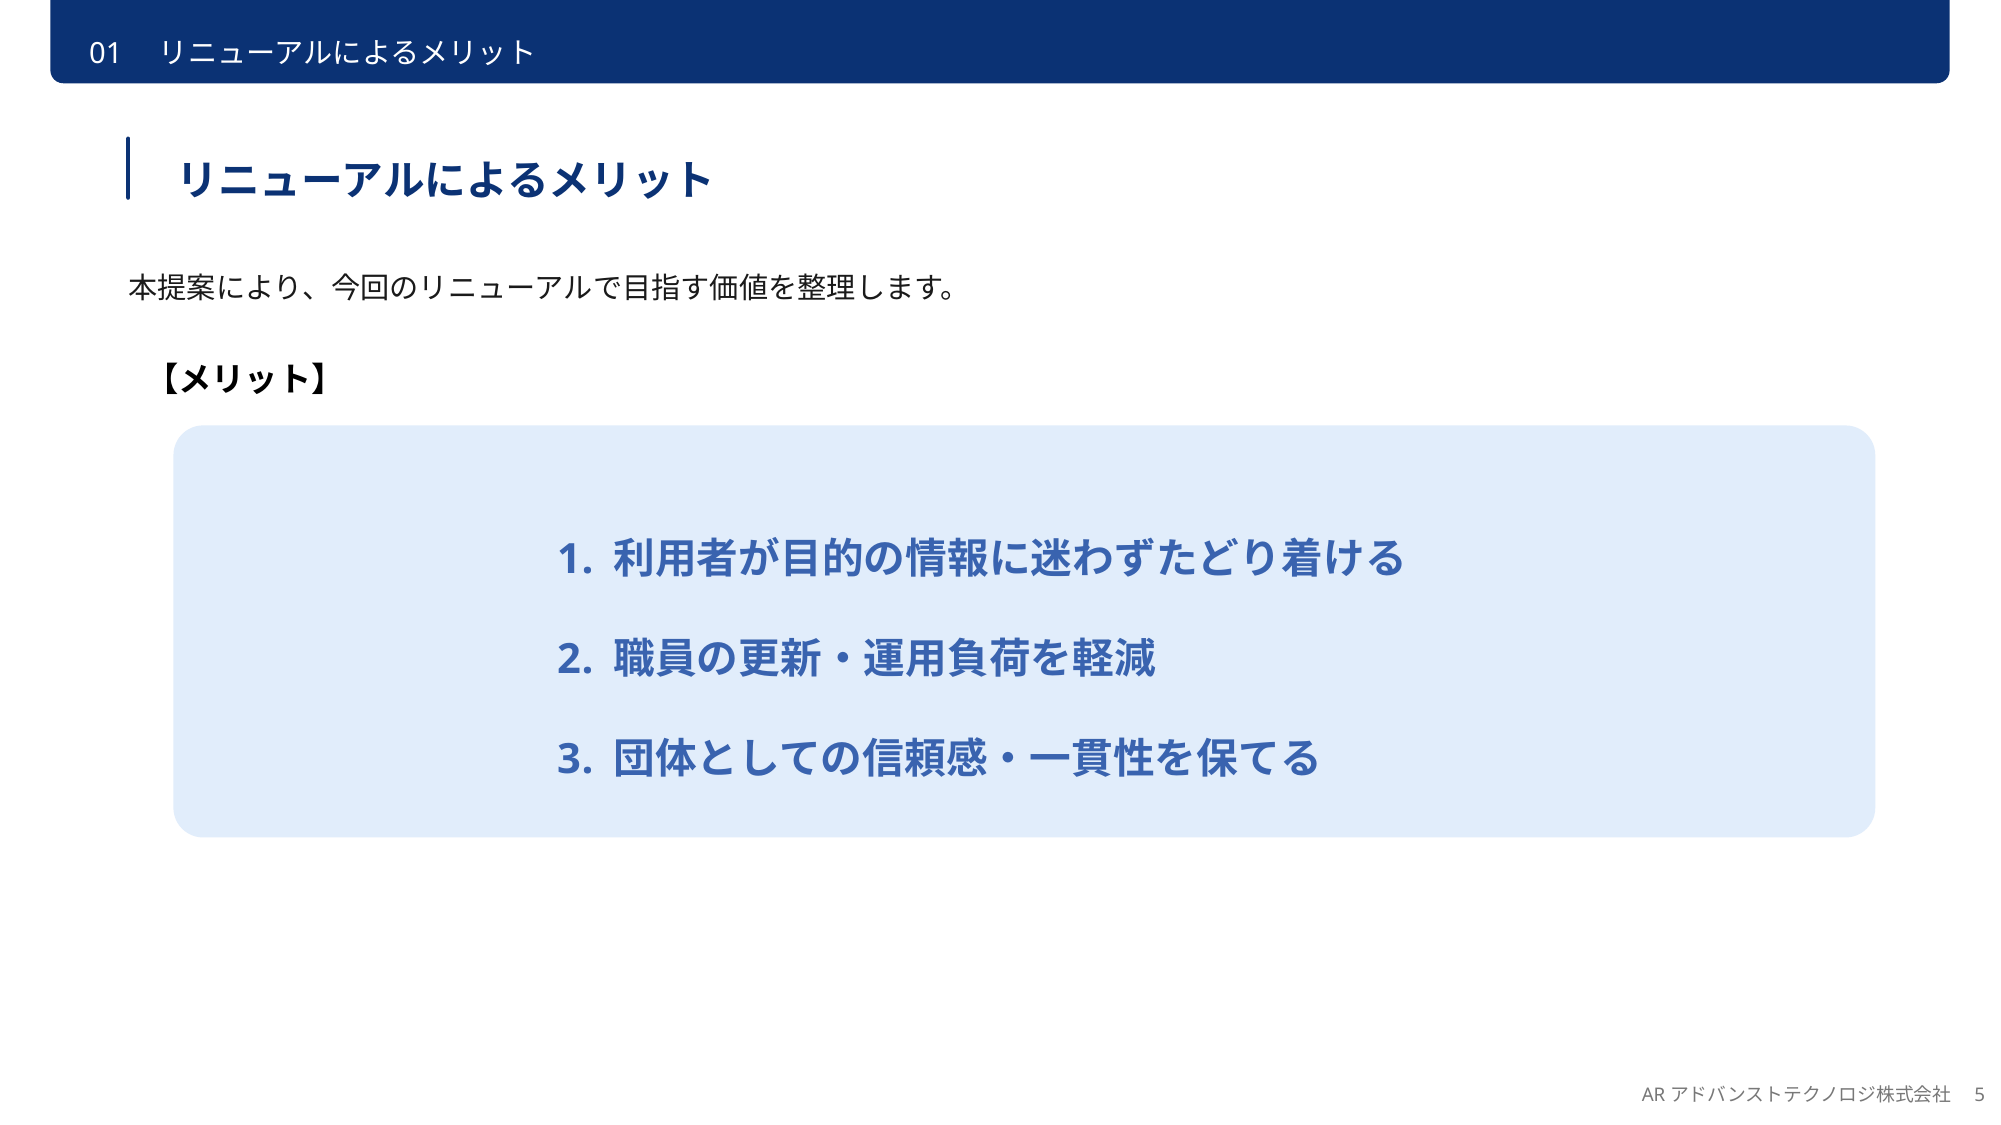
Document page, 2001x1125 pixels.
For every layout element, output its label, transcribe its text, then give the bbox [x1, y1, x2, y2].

text_box 【メリット】 [130, 330, 1870, 406]
text_box 01 リニューアルによるメリット [89, 23, 537, 70]
text_box 利用者が目的の情報に迷わずたどり着ける 職員の更新・運用負荷を軽減 団体としての信頼感・一貫性を保てる [173, 425, 1876, 838]
text_box リニューアルによるメリット [176, 138, 716, 204]
text_box 本提案により、今回のリニューアルで目指す価値を整理します。 [128, 256, 1451, 307]
slide_number ARアドバンストテクノロジ株式会社 5 [1550, 1065, 2000, 1125]
